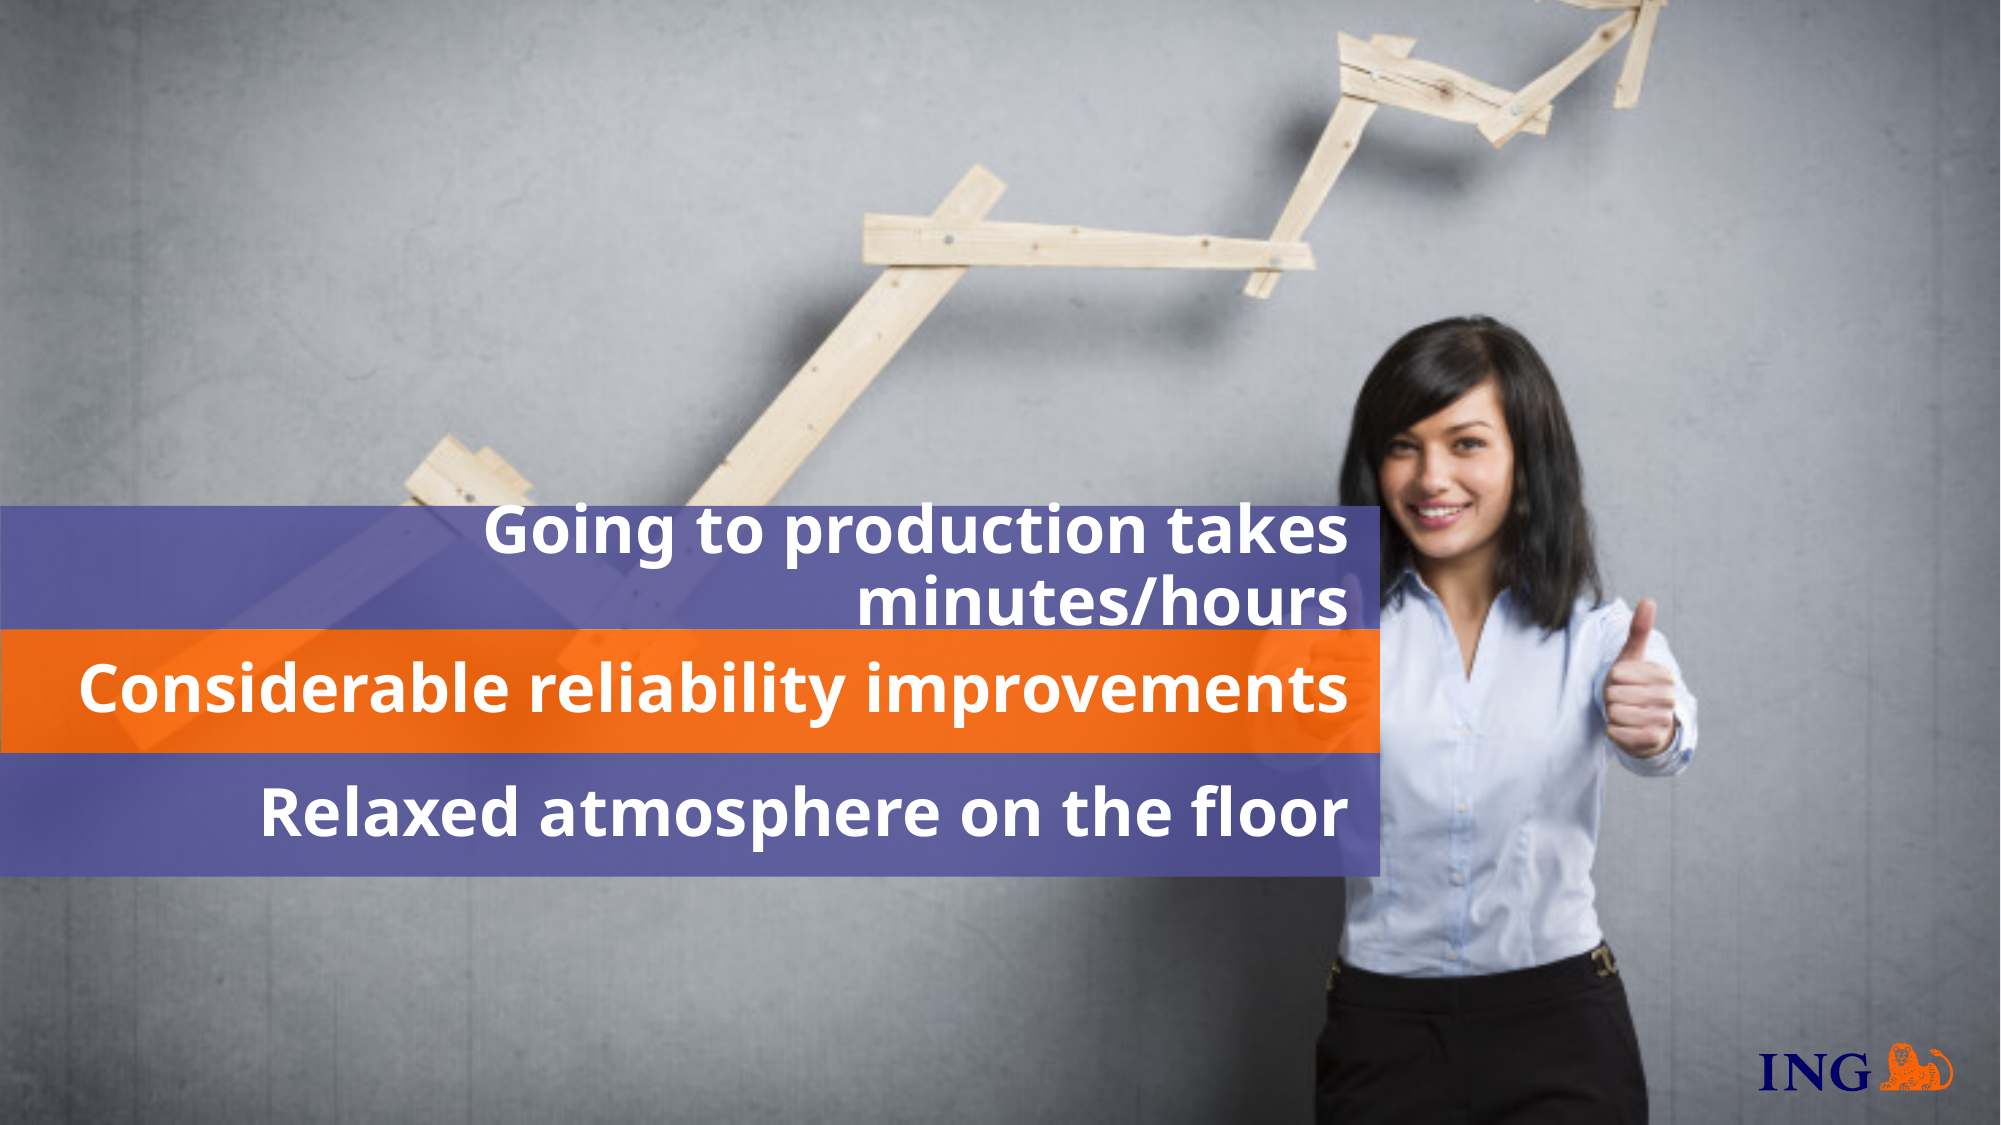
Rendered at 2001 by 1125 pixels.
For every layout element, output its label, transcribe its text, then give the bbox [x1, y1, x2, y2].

text_box Considerable reliability improvements [0, 628, 1381, 752]
text_box Relaxed atmosphere on the floor [0, 752, 1381, 878]
text_box Going to production takes minutes/hours [0, 505, 1381, 628]
picture [0, 0, 2001, 1125]
